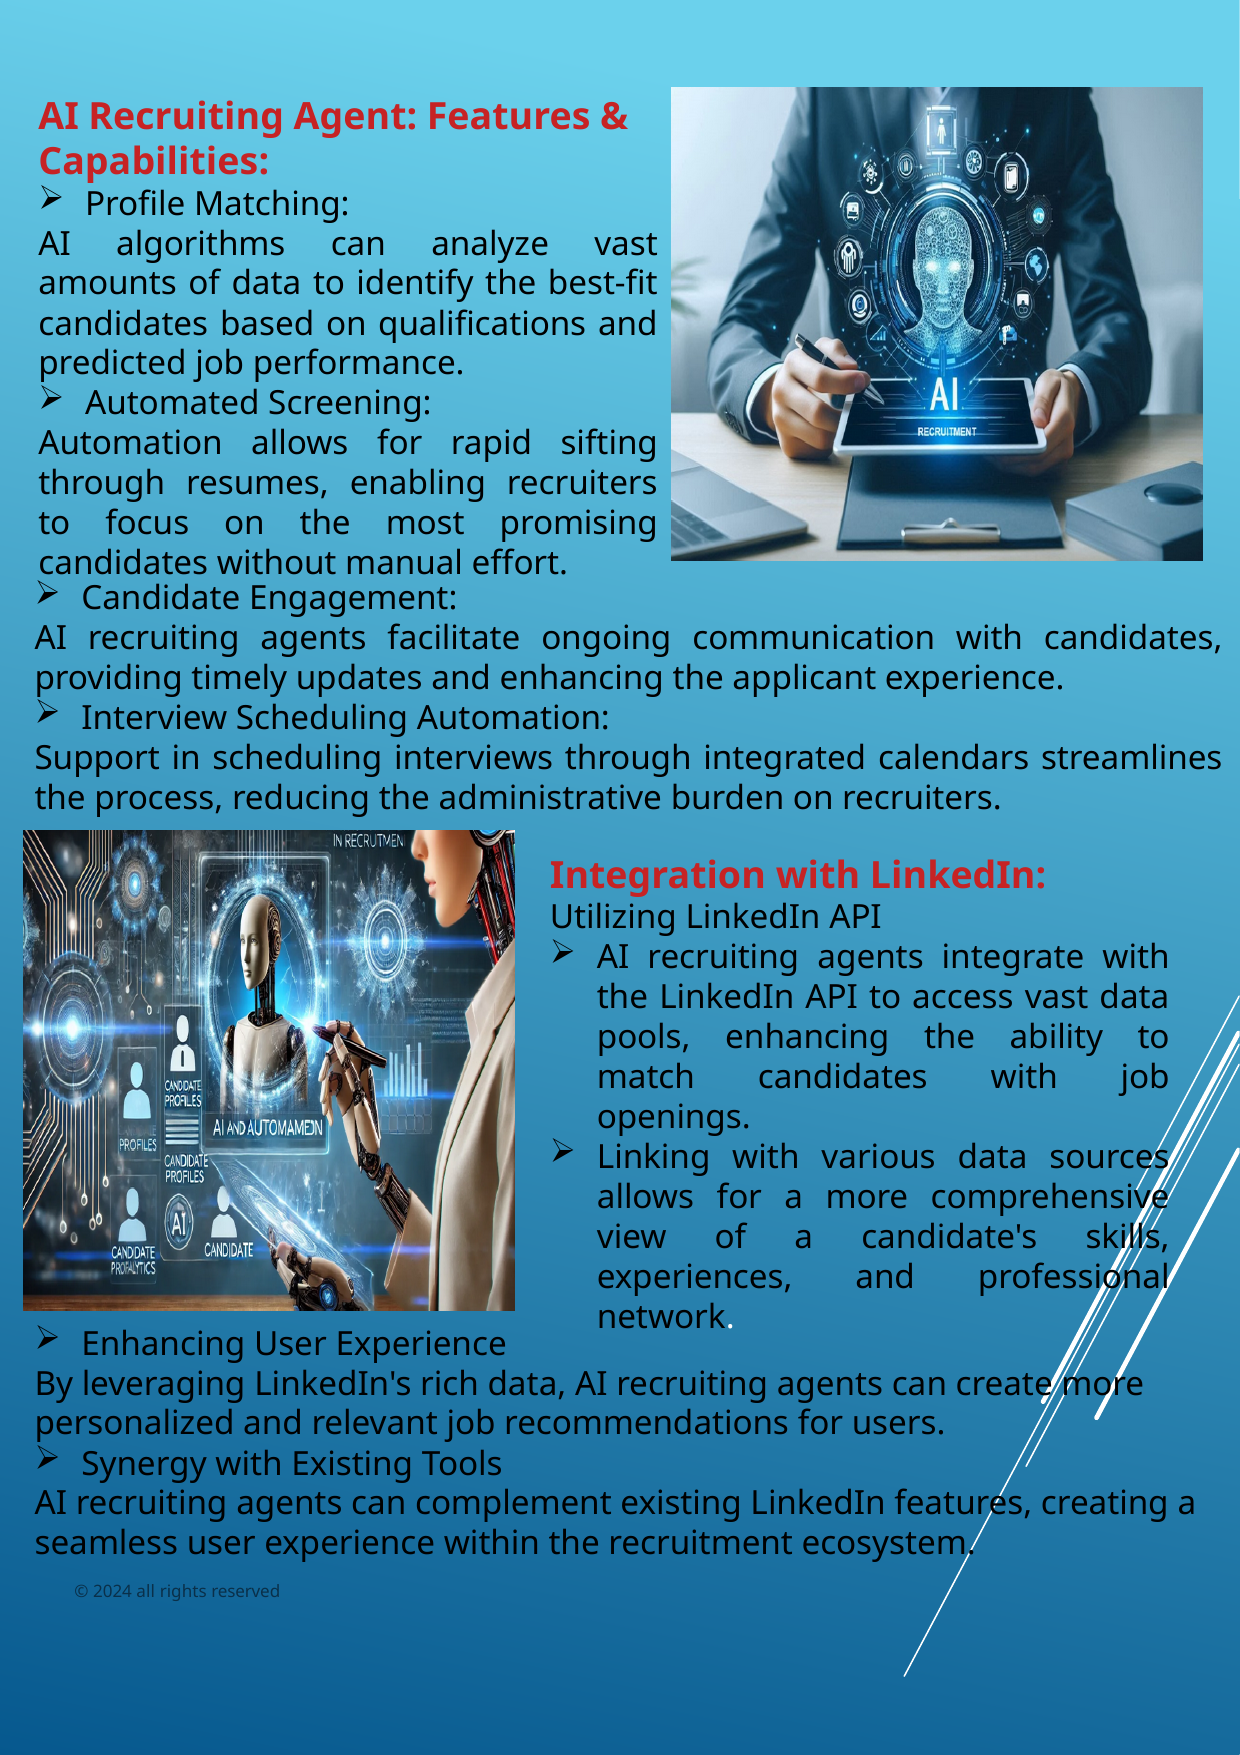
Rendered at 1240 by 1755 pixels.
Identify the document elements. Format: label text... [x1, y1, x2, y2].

picture [23, 830, 515, 1311]
text_box Integration with LinkedIn: Utilizing LinkedIn API AI recruiting agents integrate with the LinkedIn API to access vast data pools, enhancing the ability to match candidates with job openings. Linking with various data sources allows for a more comprehensive view of a candidate's skills, experiences, and professional network. [535, 843, 1186, 1314]
footer © 2024 all rights reserved [72, 1578, 861, 1755]
text_box Enhancing User Experience By leveraging LinkedIn's rich data, AI recruiting agents can create more personalized and relevant job recommendations for users. Synergy with Existing Tools AI recruiting agents can complement existing LinkedIn features, creating a seamless user experience within the recruitment ecosystem. [19, 1314, 1221, 1569]
text_box AI Recruiting Agent: Features & Capabilities: Profile Matching: AI algorithms can analyze vast amounts of data to identify the best-fit candidates based on qualifications and predicted job performance. Automated Screening: Automation allows for rapid sifting through resumes, enabling recruiters to focus on the most promising candidates without manual effort. [23, 39, 674, 569]
text_box Candidate Engagement: AI recruiting agents facilitate ongoing communication with candidates, providing timely updates and enhancing the applicant experience. Interview Scheduling Automation: Support in scheduling interviews through integrated calendars streamlines the process, reducing the administrative burden on recruiters. [19, 569, 1240, 824]
picture [671, 87, 1203, 561]
